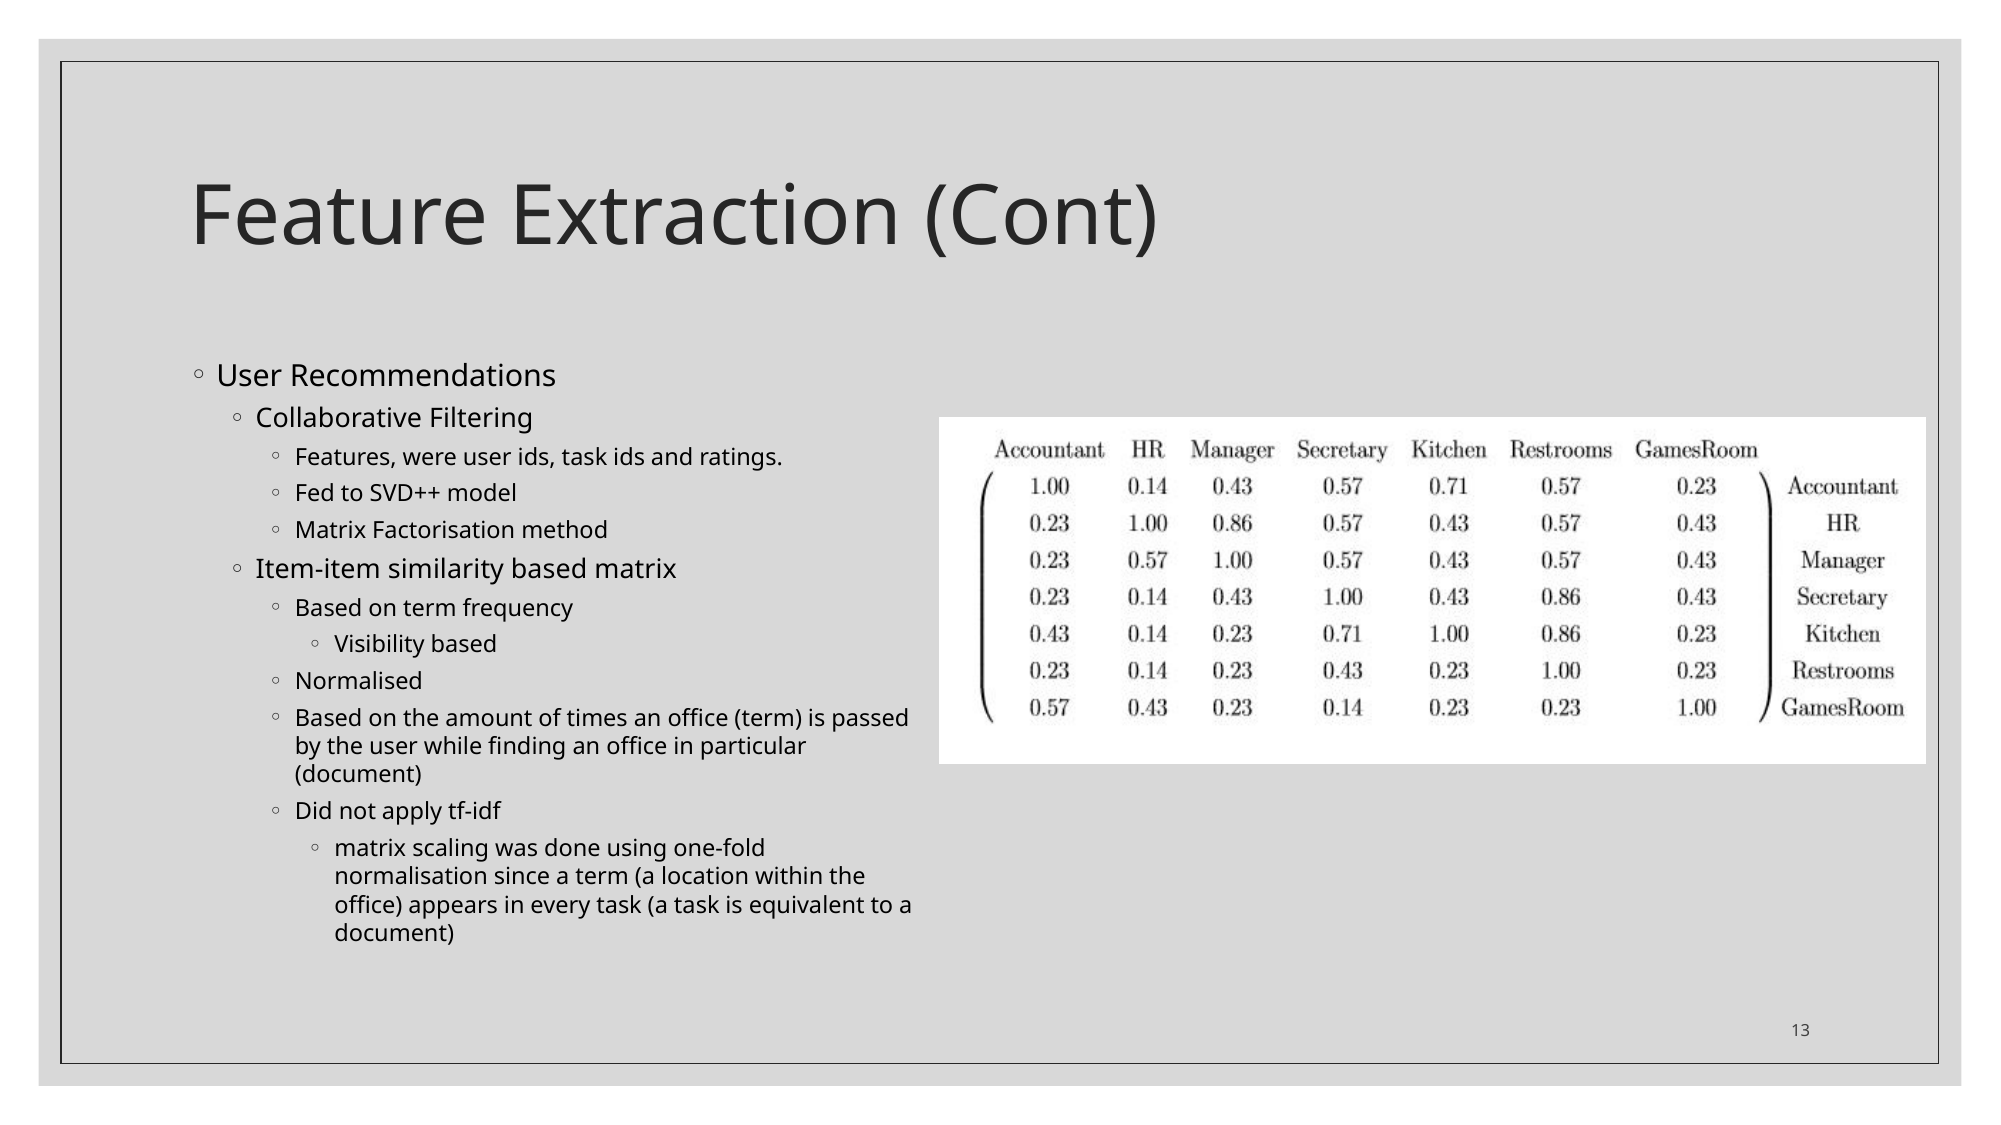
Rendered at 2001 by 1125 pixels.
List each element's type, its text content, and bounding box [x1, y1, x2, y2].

slide_number 13 [1687, 990, 1825, 1050]
title Feature Extraction (Cont) [174, 105, 1825, 331]
list User Recommendations Collaborative Filtering Features, were user ids, task ids and ratings. Fed to SVD++ model Matrix Factorisation method Item-item similarity based matrix Based on term frequency Visibility based Normalised Based on the amount of times an office (term) is passed by the user while finding an office in particular (document) Did not apply tf-idf matrix scaling was done using one-fold normalisation since a term (a location within the office) appears in every task (a task is equivalent to a document) [174, 345, 940, 960]
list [939, 417, 1926, 764]
